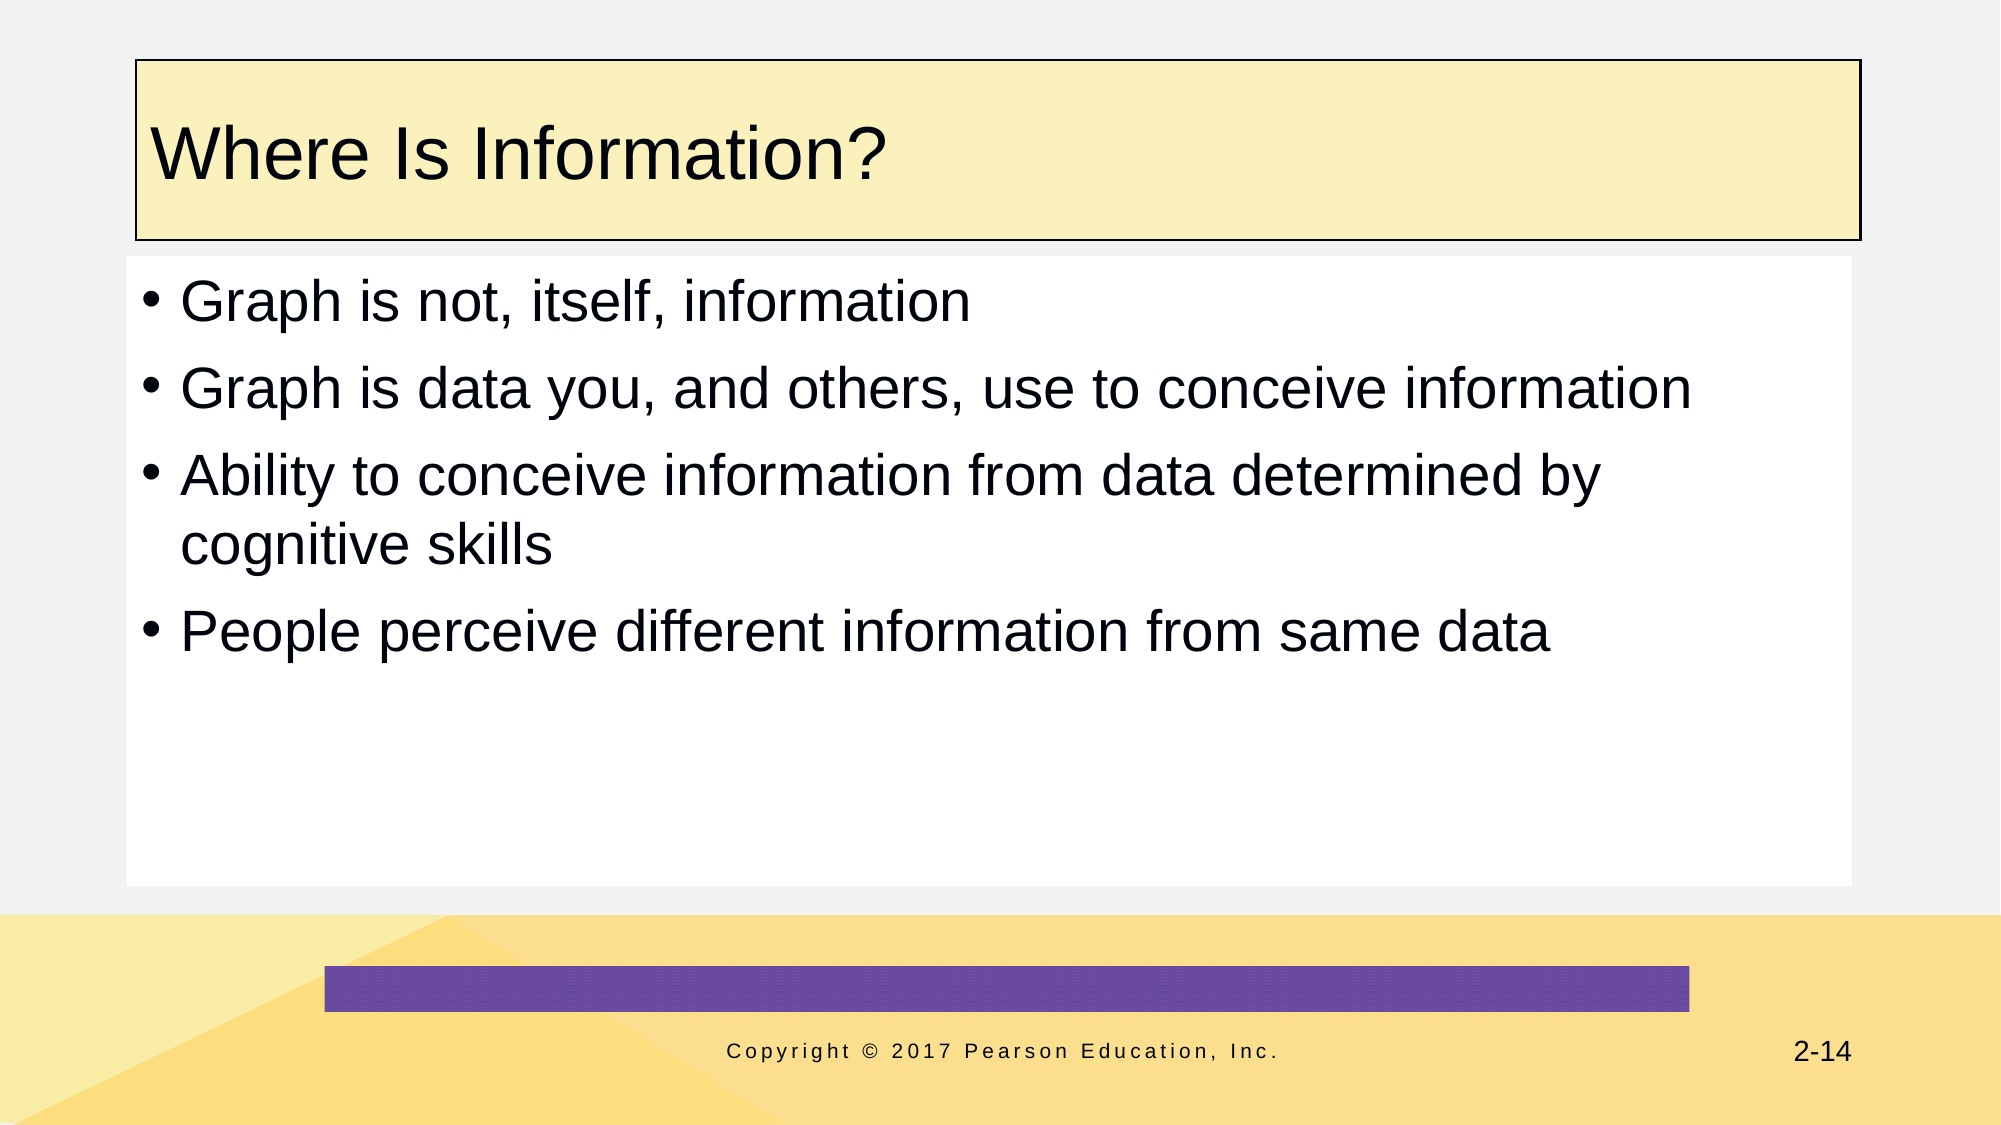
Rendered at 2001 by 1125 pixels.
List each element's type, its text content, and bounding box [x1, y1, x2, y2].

footer Copyright © 2017 Pearson Education, Inc. [326, 1025, 1677, 1075]
list Graph is not, itself, information Graph is data you, and others, use to conceive information Ability to conceive information from data determined by cognitive skills People perceive different information from same data [126, 255, 1852, 886]
title Where Is Information? [135, 59, 1862, 241]
